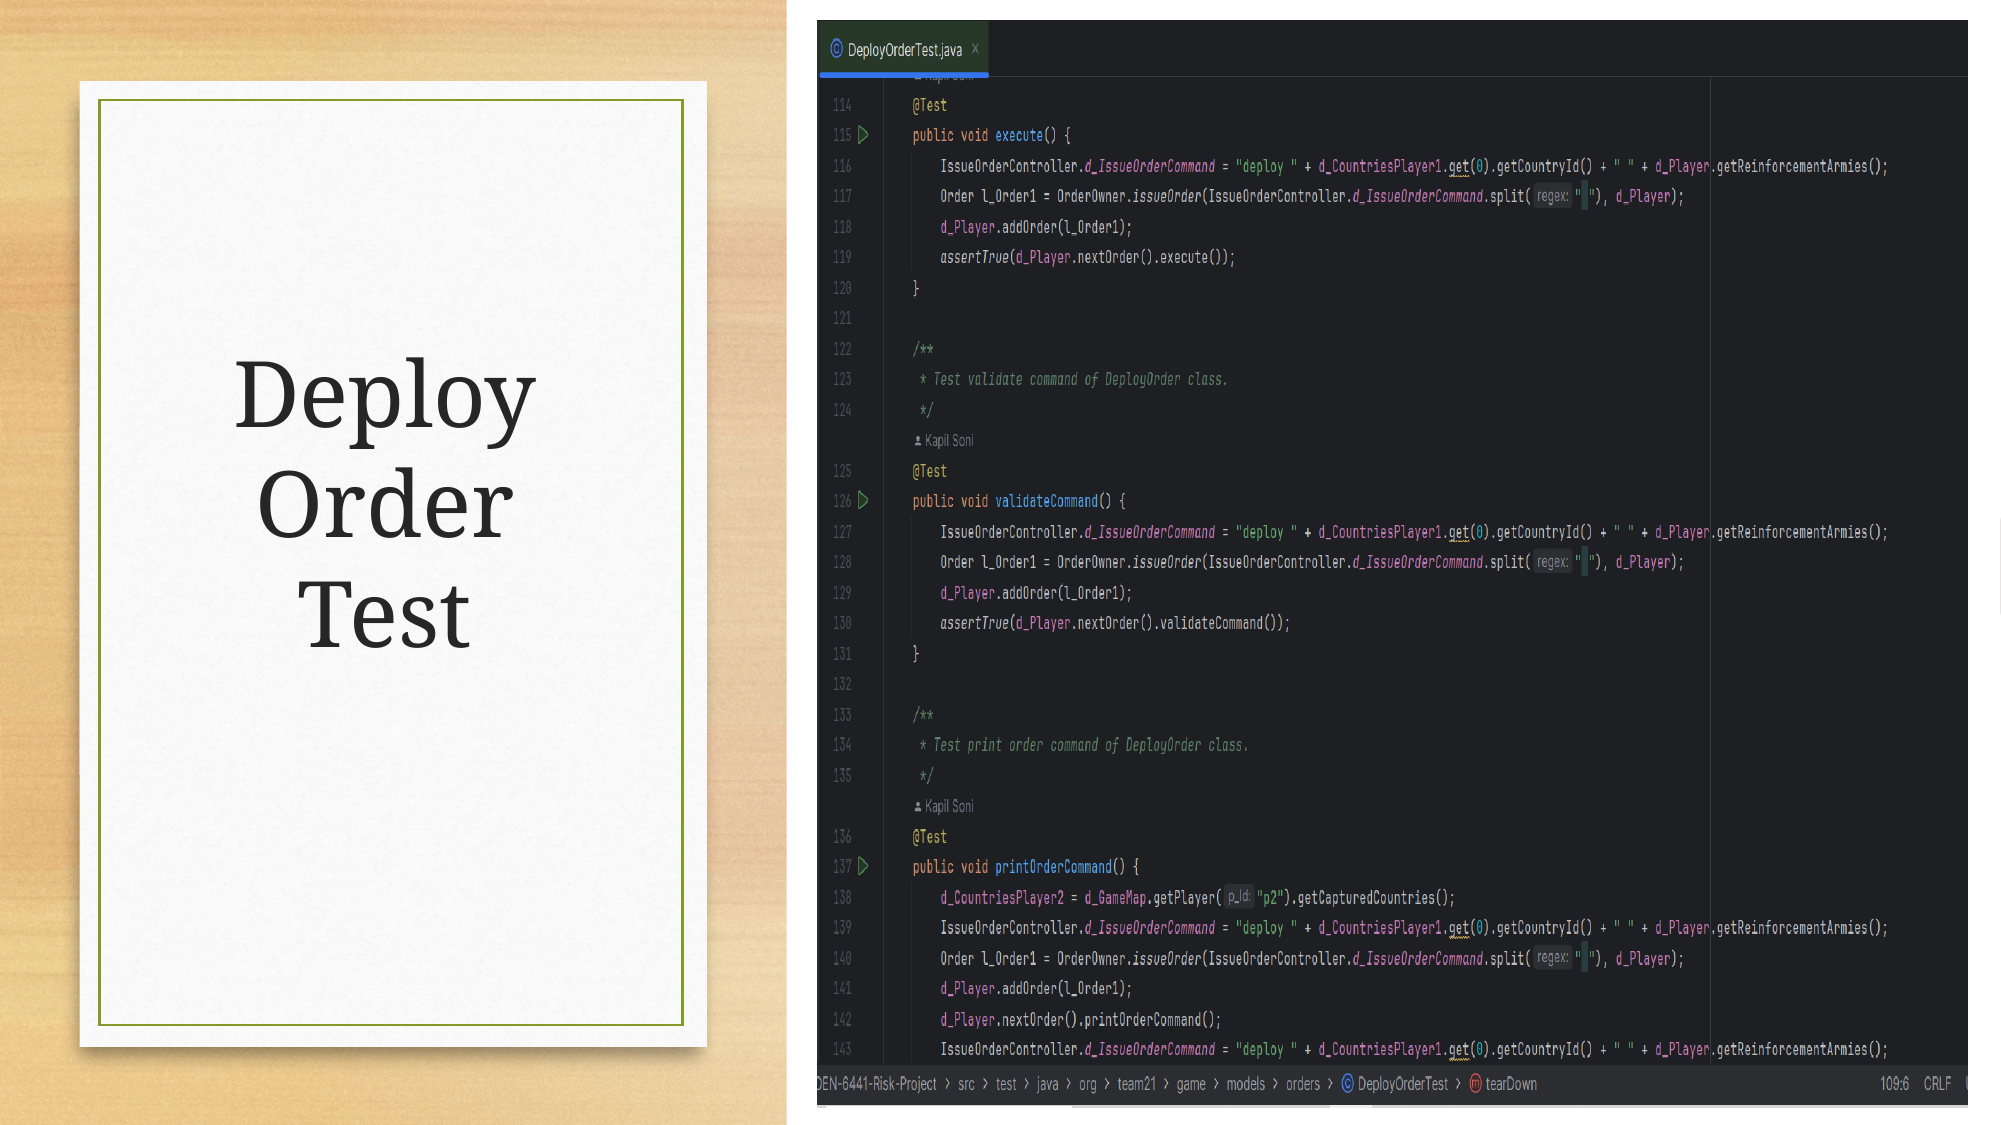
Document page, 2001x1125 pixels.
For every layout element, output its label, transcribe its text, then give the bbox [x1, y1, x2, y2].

title Deploy Order Test [152, 210, 618, 674]
picture [816, 20, 1968, 1108]
text_box [785, 0, 2000, 1125]
text_box [99, 99, 683, 1026]
text_box [0, 0, 785, 1125]
text_box [78, 80, 708, 1048]
